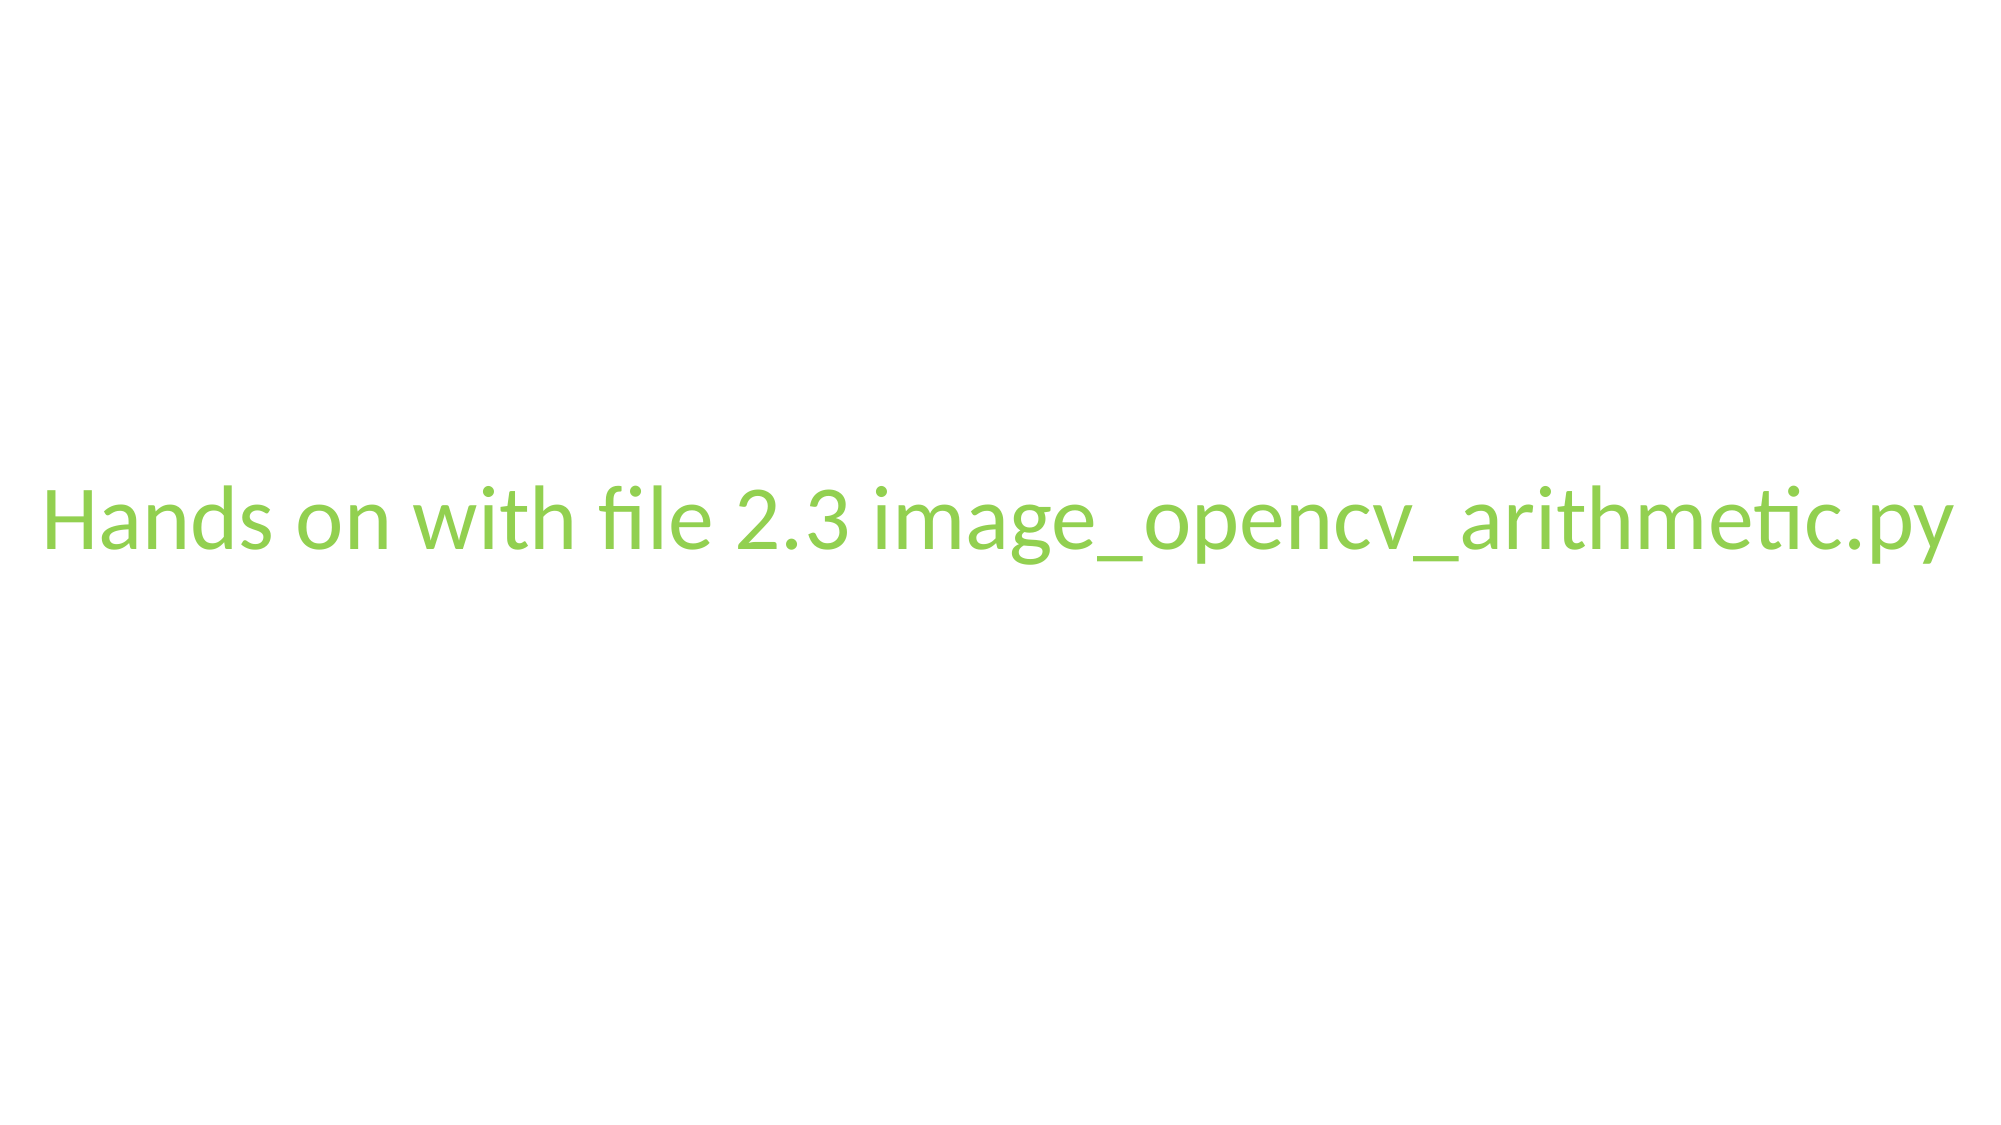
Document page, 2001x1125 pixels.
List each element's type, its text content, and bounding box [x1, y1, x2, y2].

list Hands on with file 2.3 image_opencv_arithmetic.py [0, 463, 2000, 646]
